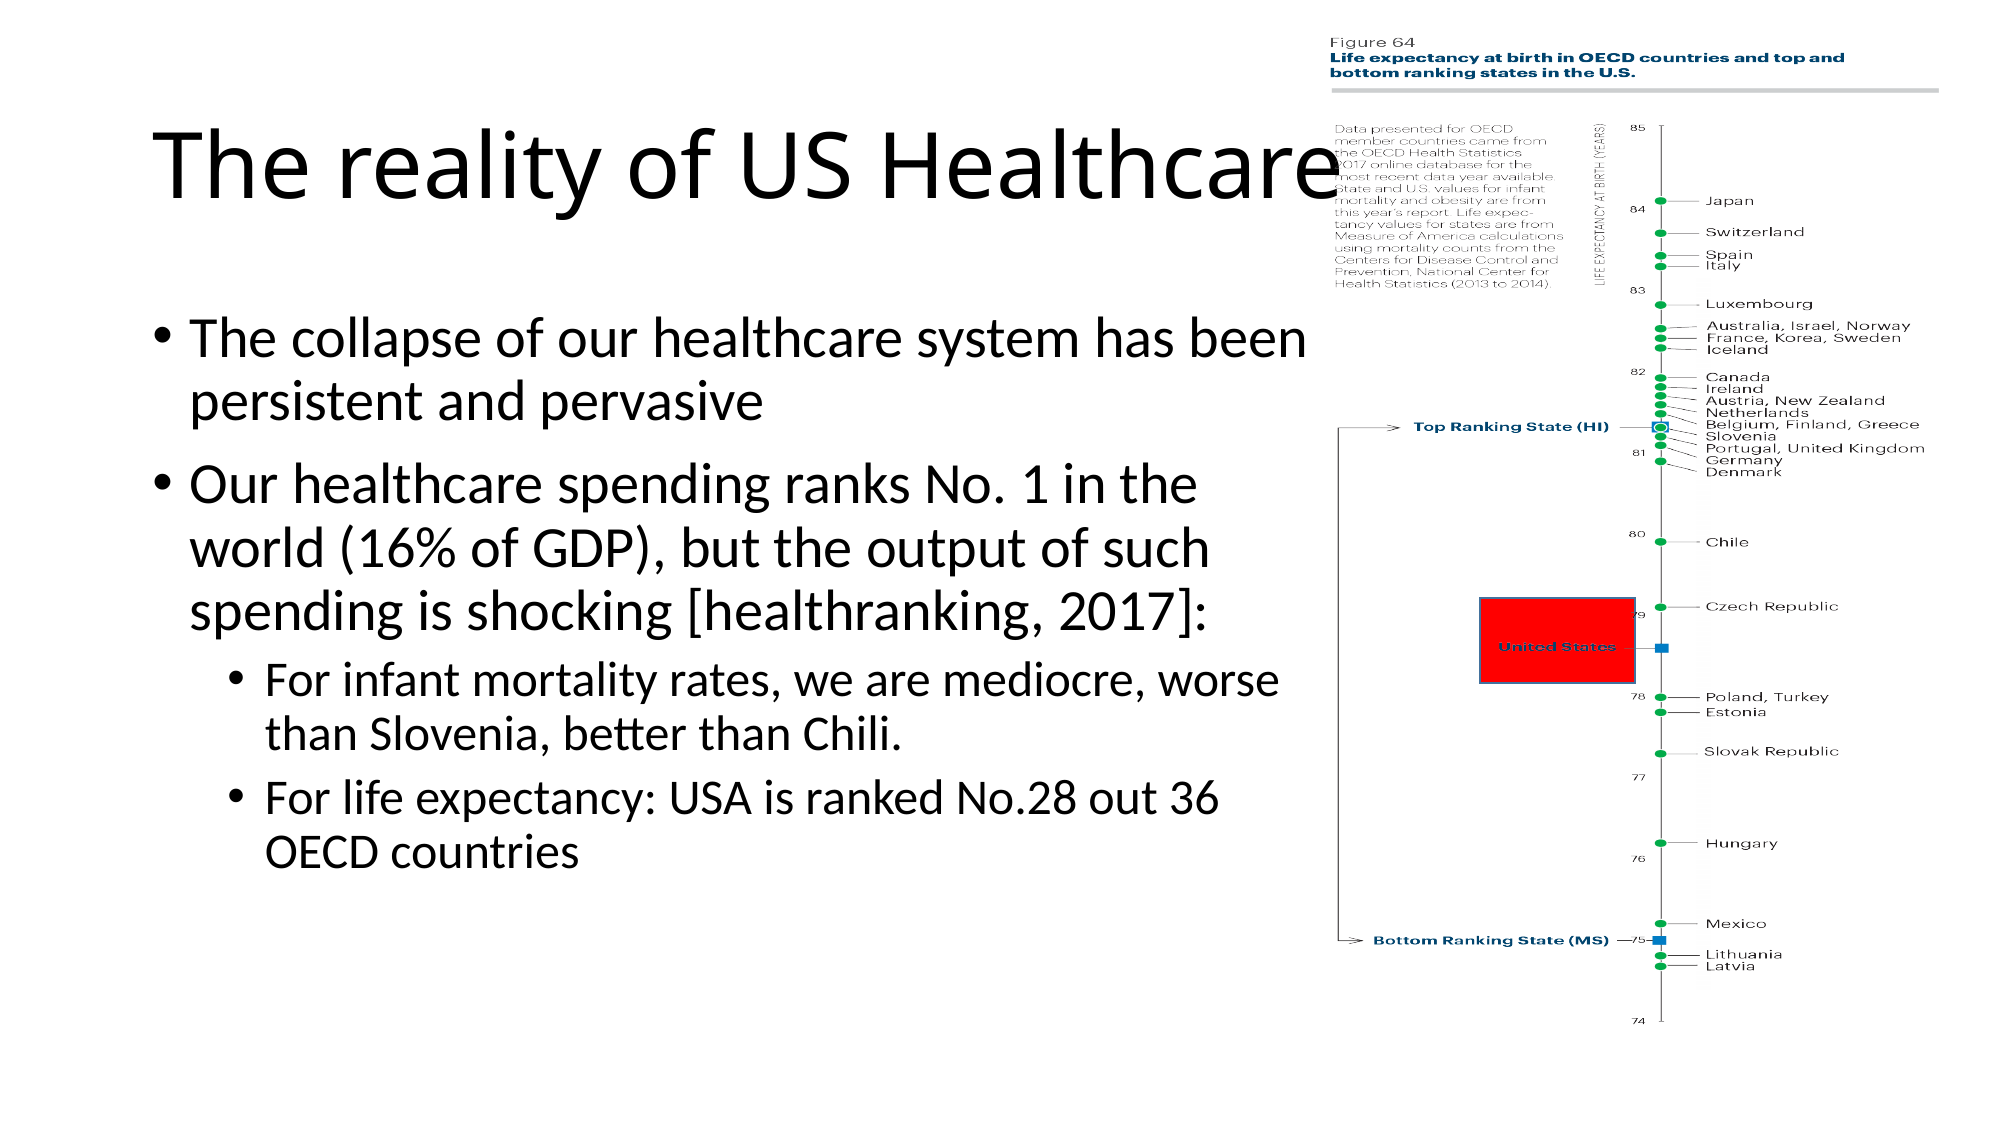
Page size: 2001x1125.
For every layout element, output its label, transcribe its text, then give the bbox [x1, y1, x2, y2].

picture [1327, 35, 1944, 1026]
list The collapse of our healthcare system has been persistent and pervasive Our healthcare spending ranks No. 1 in the world (16% of GDP), but the output of such spending is shocking [healthranking, 2017]: For infant mortality rates, we are mediocre, worse than Slovenia, better than Chili. For life expectancy: USA is ranked No.28 out 36 OECD countries [137, 299, 1327, 1014]
title The reality of US Healthcare [137, 59, 1327, 278]
